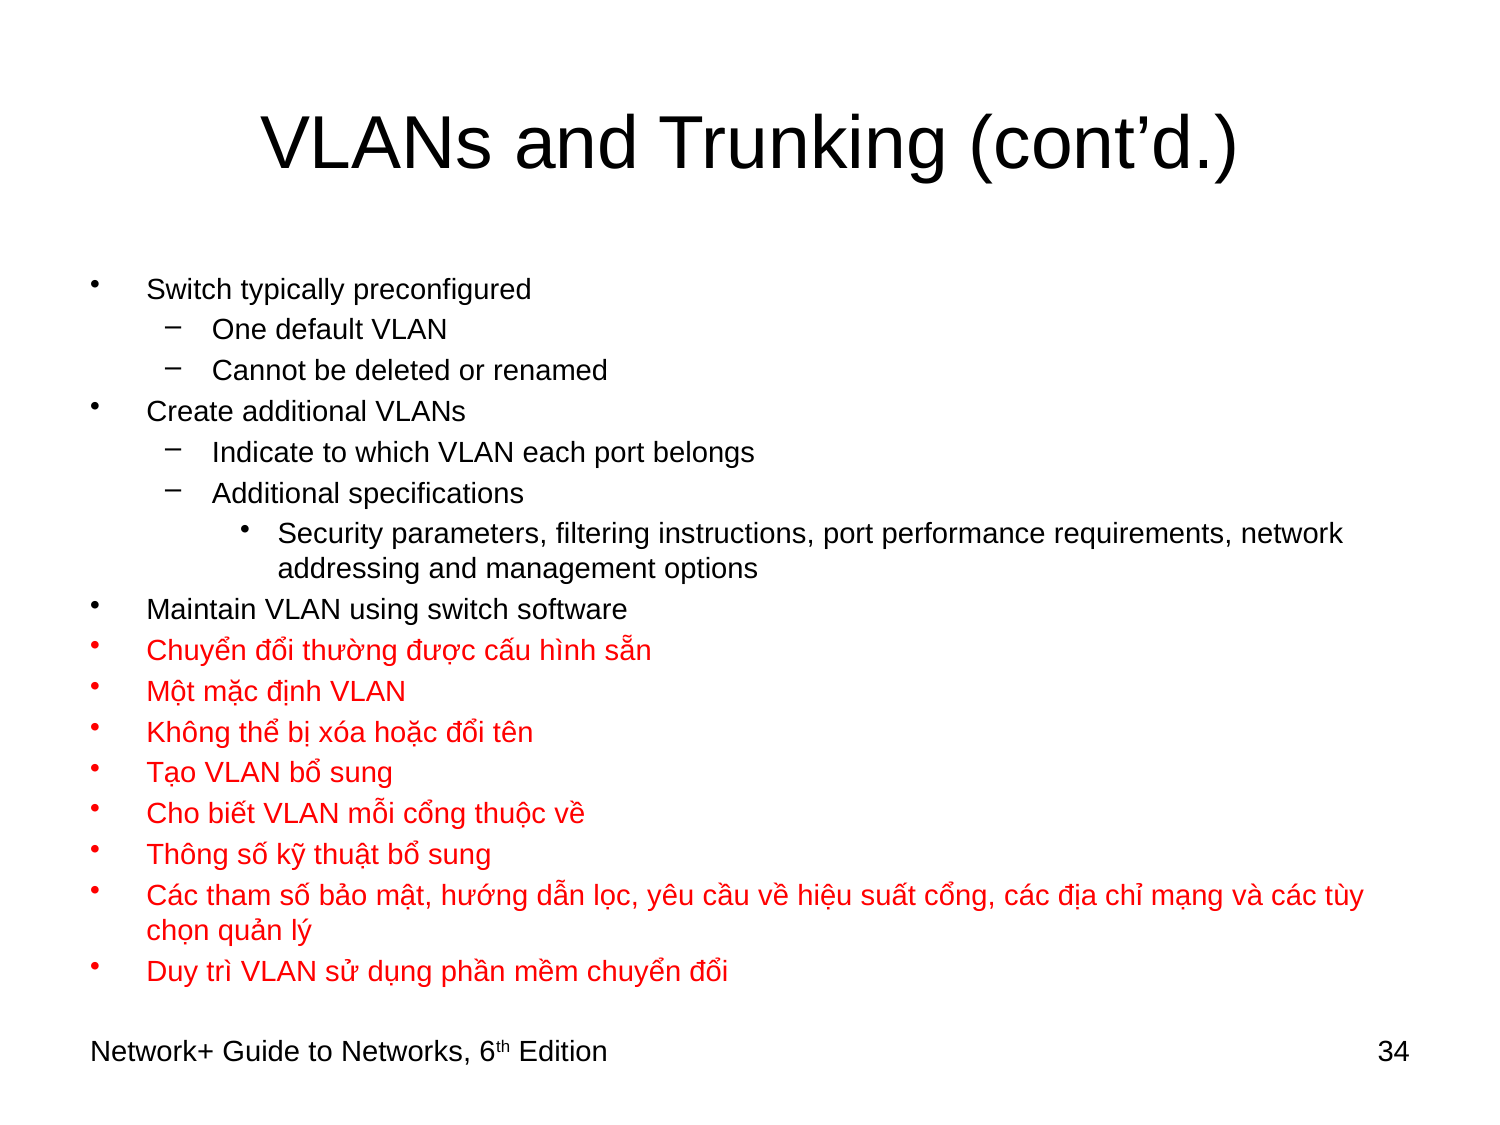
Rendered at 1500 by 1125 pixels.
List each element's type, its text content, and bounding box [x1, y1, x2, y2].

title VLANs and Trunking (cont’d.) [75, 45, 1425, 233]
list Switch typically preconfigured One default VLAN Cannot be deleted or renamed Create additional VLANs Indicate to which VLAN each port belongs Additional specifications Security parameters, filtering instructions, port performance requirements, network addressing and management options Maintain VLAN using switch software Chuyển đổi thường được cấu hình sẵn Một mặc định VLAN Không thể bị xóa hoặc đổi tên Tạo VLAN bổ sung Cho biết VLAN mỗi cổng thuộc về Thông số kỹ thuật bổ sung Các tham số bảo mật, hướng dẫn lọc, yêu cầu về hiệu suất cổng, các địa chỉ mạng và các tùy chọn quản lý Duy trì VLAN sử dụng phần mềm chuyển đổi [75, 262, 1425, 1005]
slide_number 34 [1074, 1024, 1426, 1103]
footer Network+ Guide to Networks, 6th Edition [74, 1024, 988, 1103]
